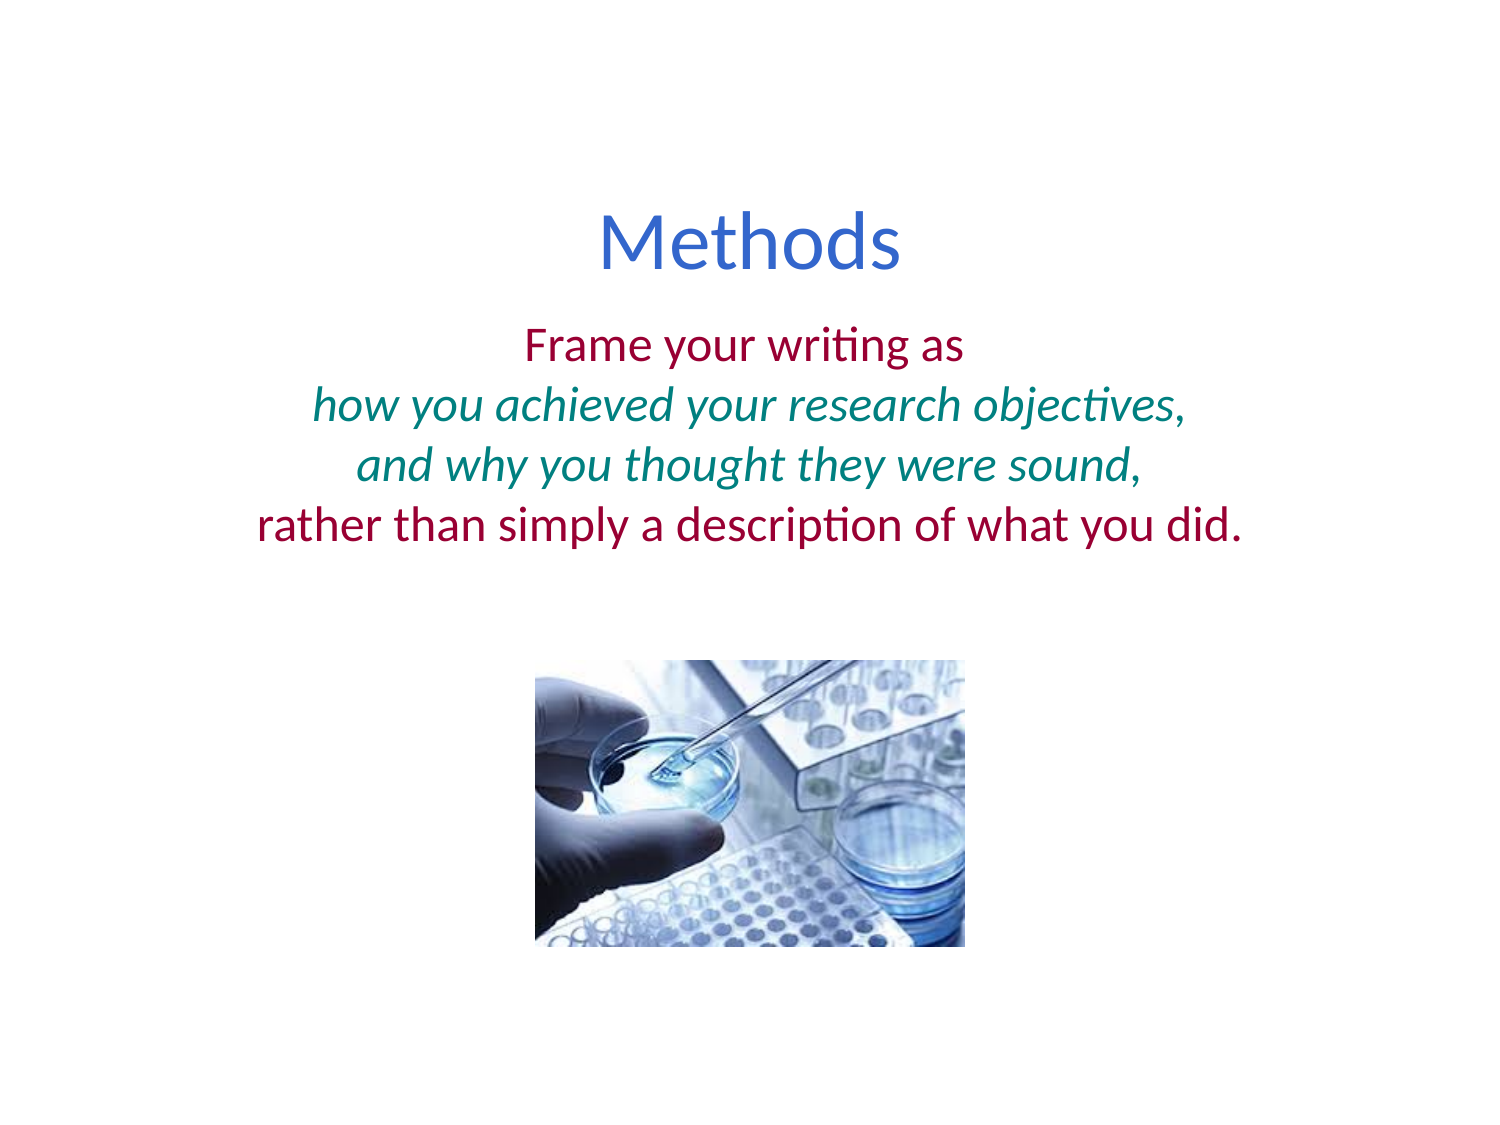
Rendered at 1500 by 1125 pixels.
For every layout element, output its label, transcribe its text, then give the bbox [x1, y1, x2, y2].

text_box Methods Frame your writing as how you achieved your research objectives, and why you thought they were sound, rather than simply a description of what you did. [128, 178, 1372, 559]
picture [535, 660, 965, 947]
